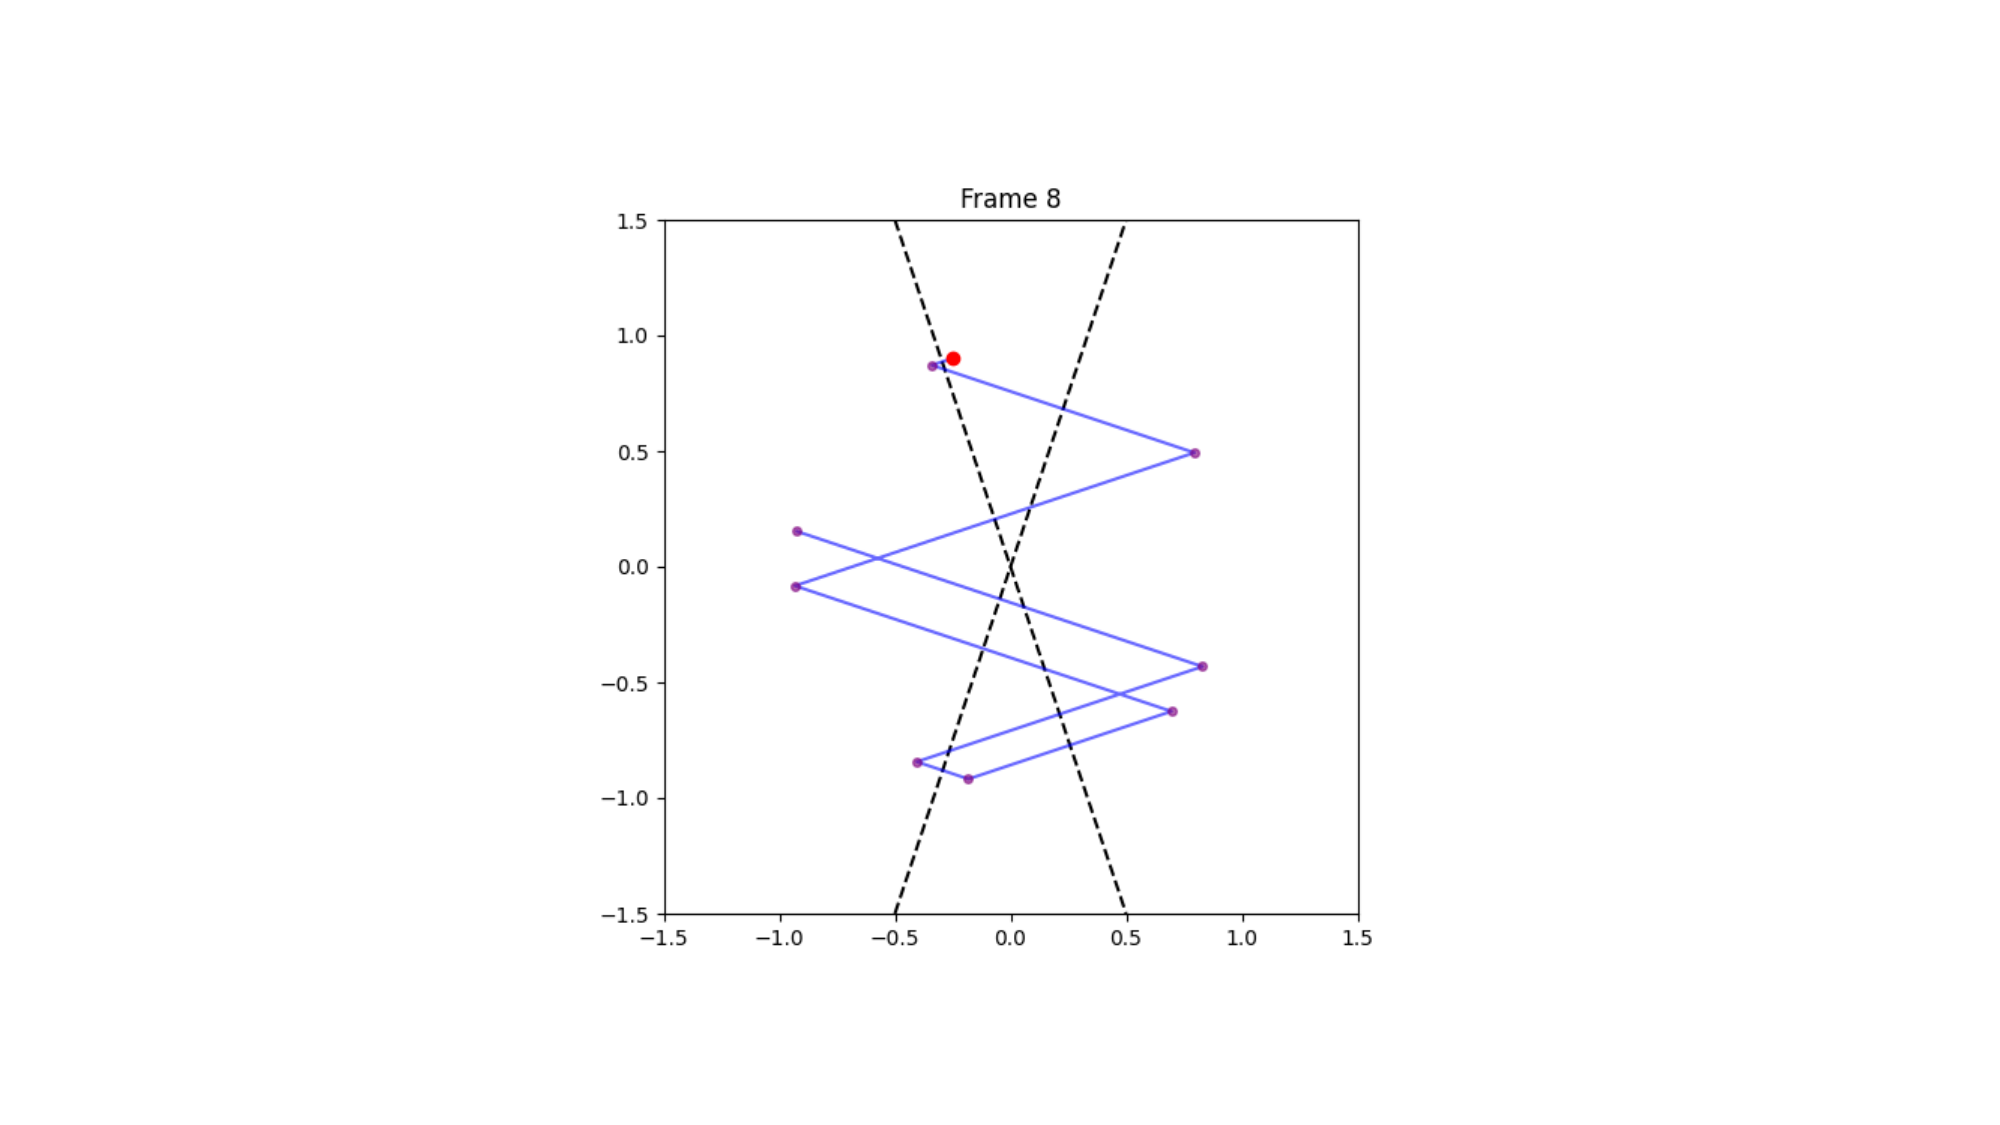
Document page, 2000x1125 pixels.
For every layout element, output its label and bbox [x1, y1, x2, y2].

picture [549, 112, 1450, 1013]
